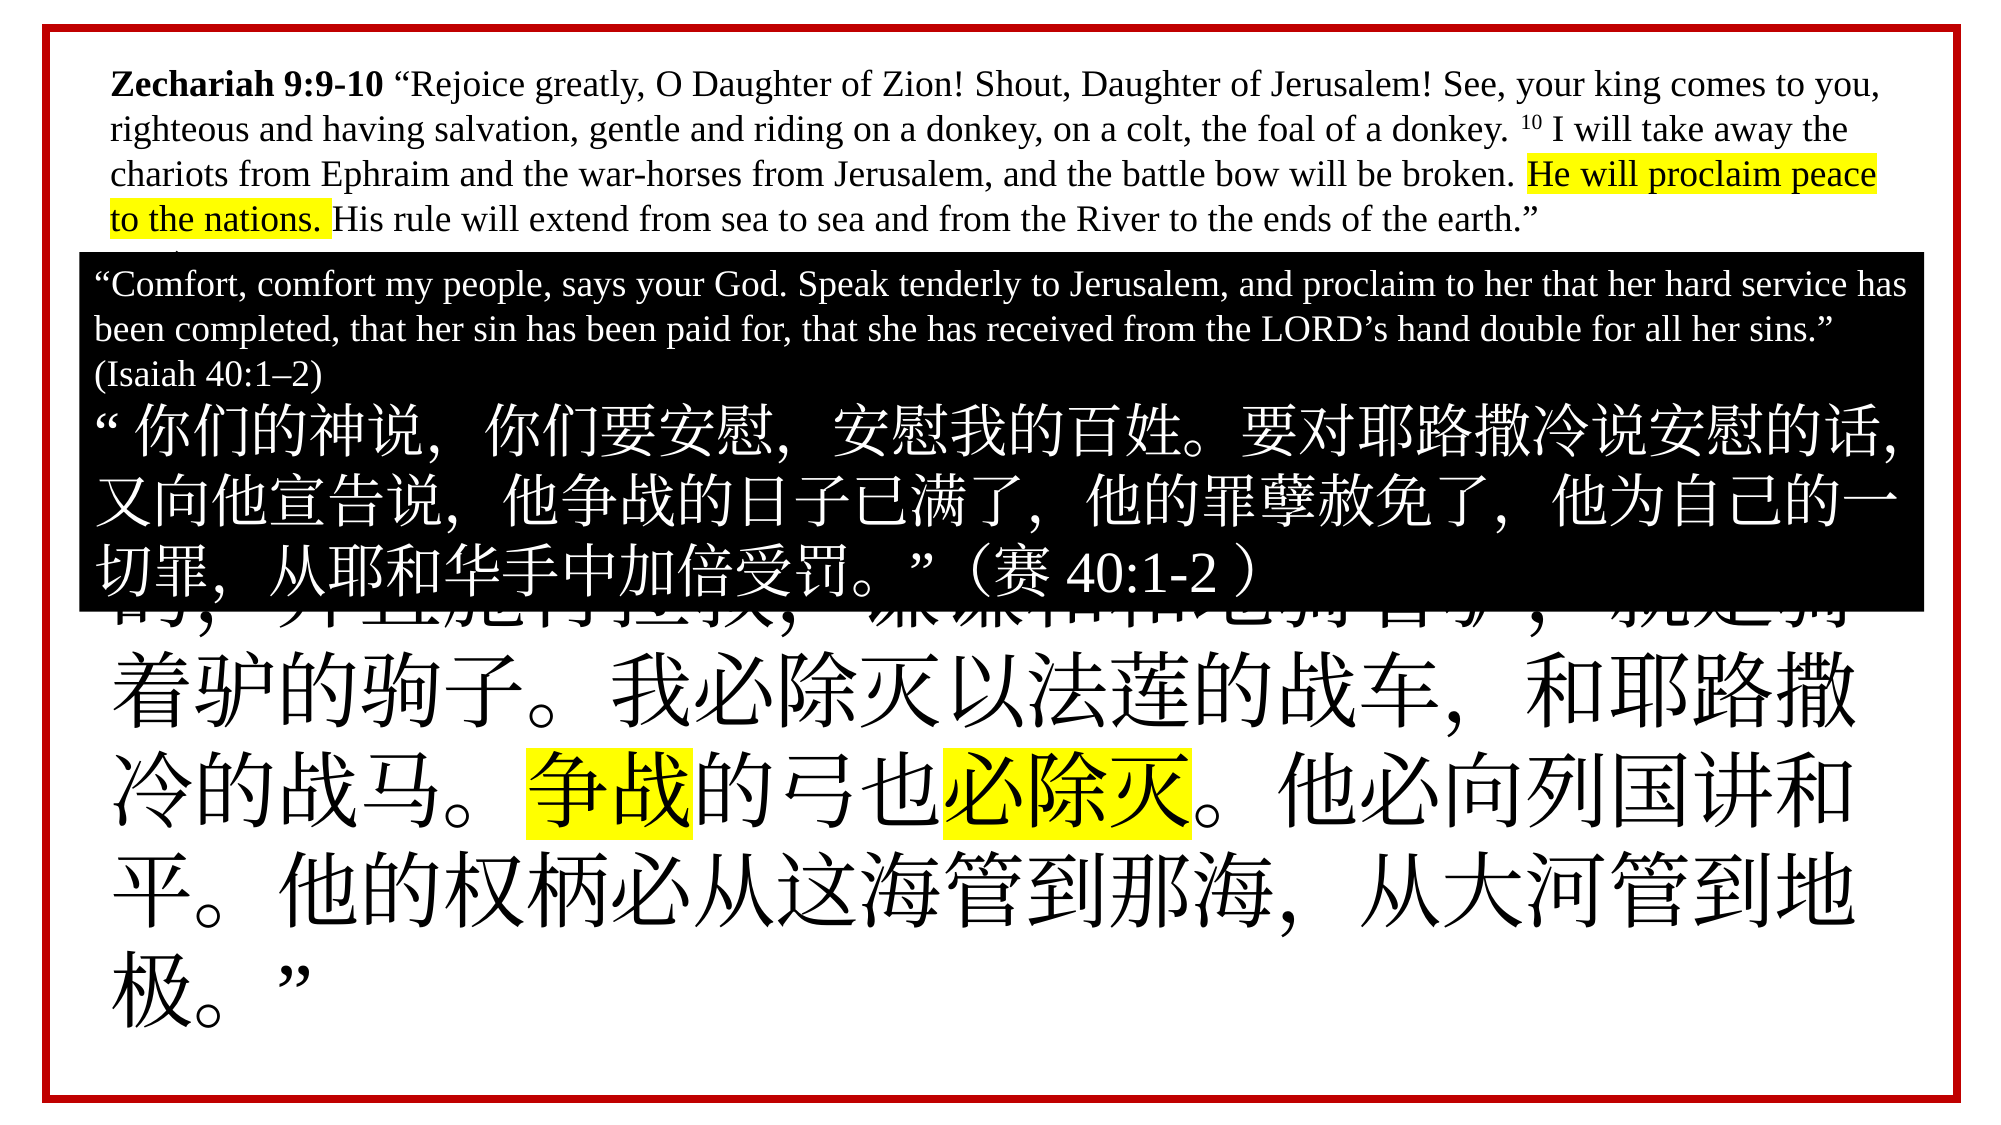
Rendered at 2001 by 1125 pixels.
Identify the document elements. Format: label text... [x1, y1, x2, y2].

text_box “Comfort, comfort my people, says your God. Speak tenderly to Jerusalem, and proclaim to her that her hard service has been completed, that her sin has been paid for, that she has received from the LORD’s hand double for all her sins.” (Isaiah 40:1–2) “你们的神说，你们要安慰，安慰我的百姓。要对耶路撒冷说安慰的话，又向他宣告说，他争战的日子已满了，他的罪孽赦免了，他为自己的一切罪，从耶和华手中加倍受罚。”（赛40:1-2） [79, 252, 1925, 612]
text_box [45, 27, 1958, 1100]
